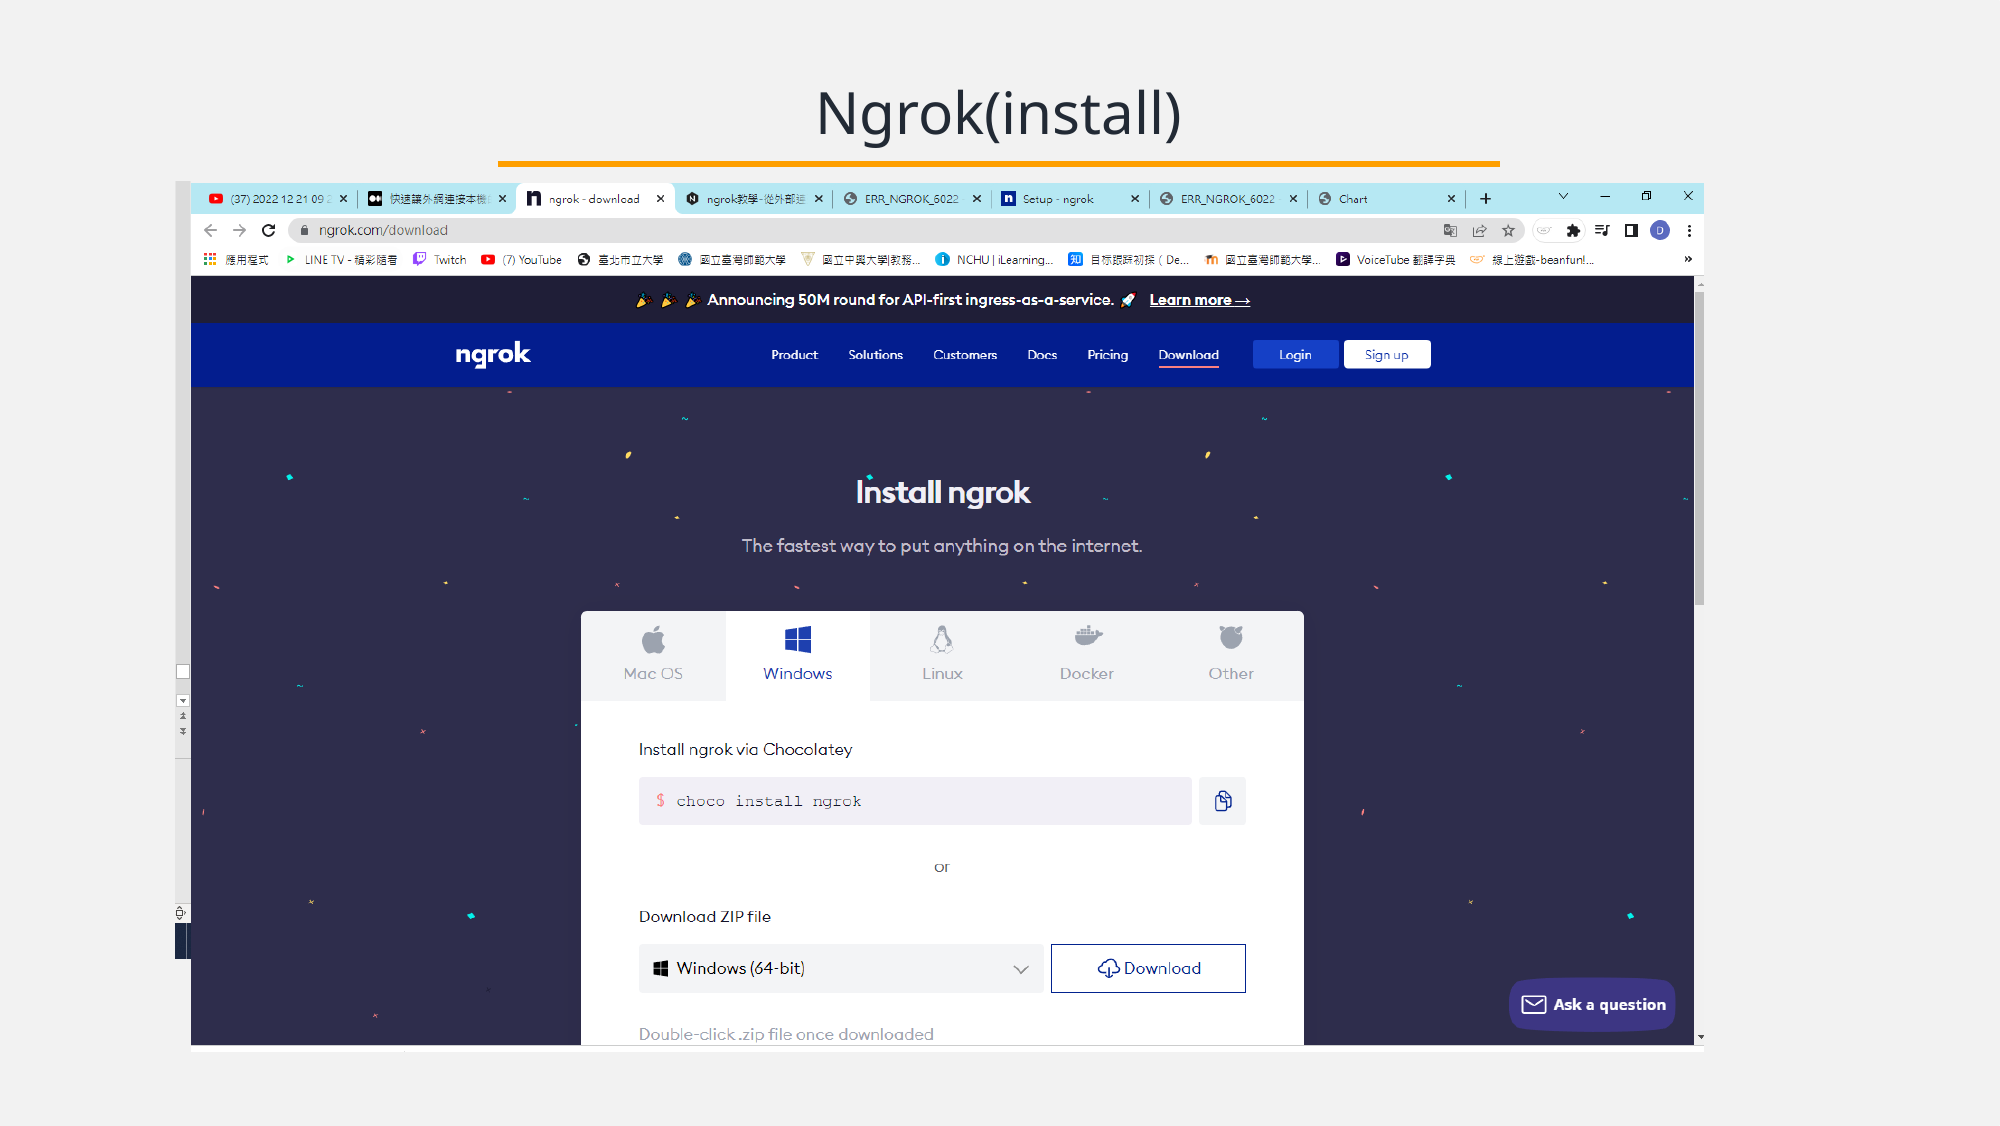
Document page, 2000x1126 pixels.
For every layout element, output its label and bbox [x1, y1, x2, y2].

picture [175, 181, 1705, 1053]
text_box [497, 75, 1501, 165]
